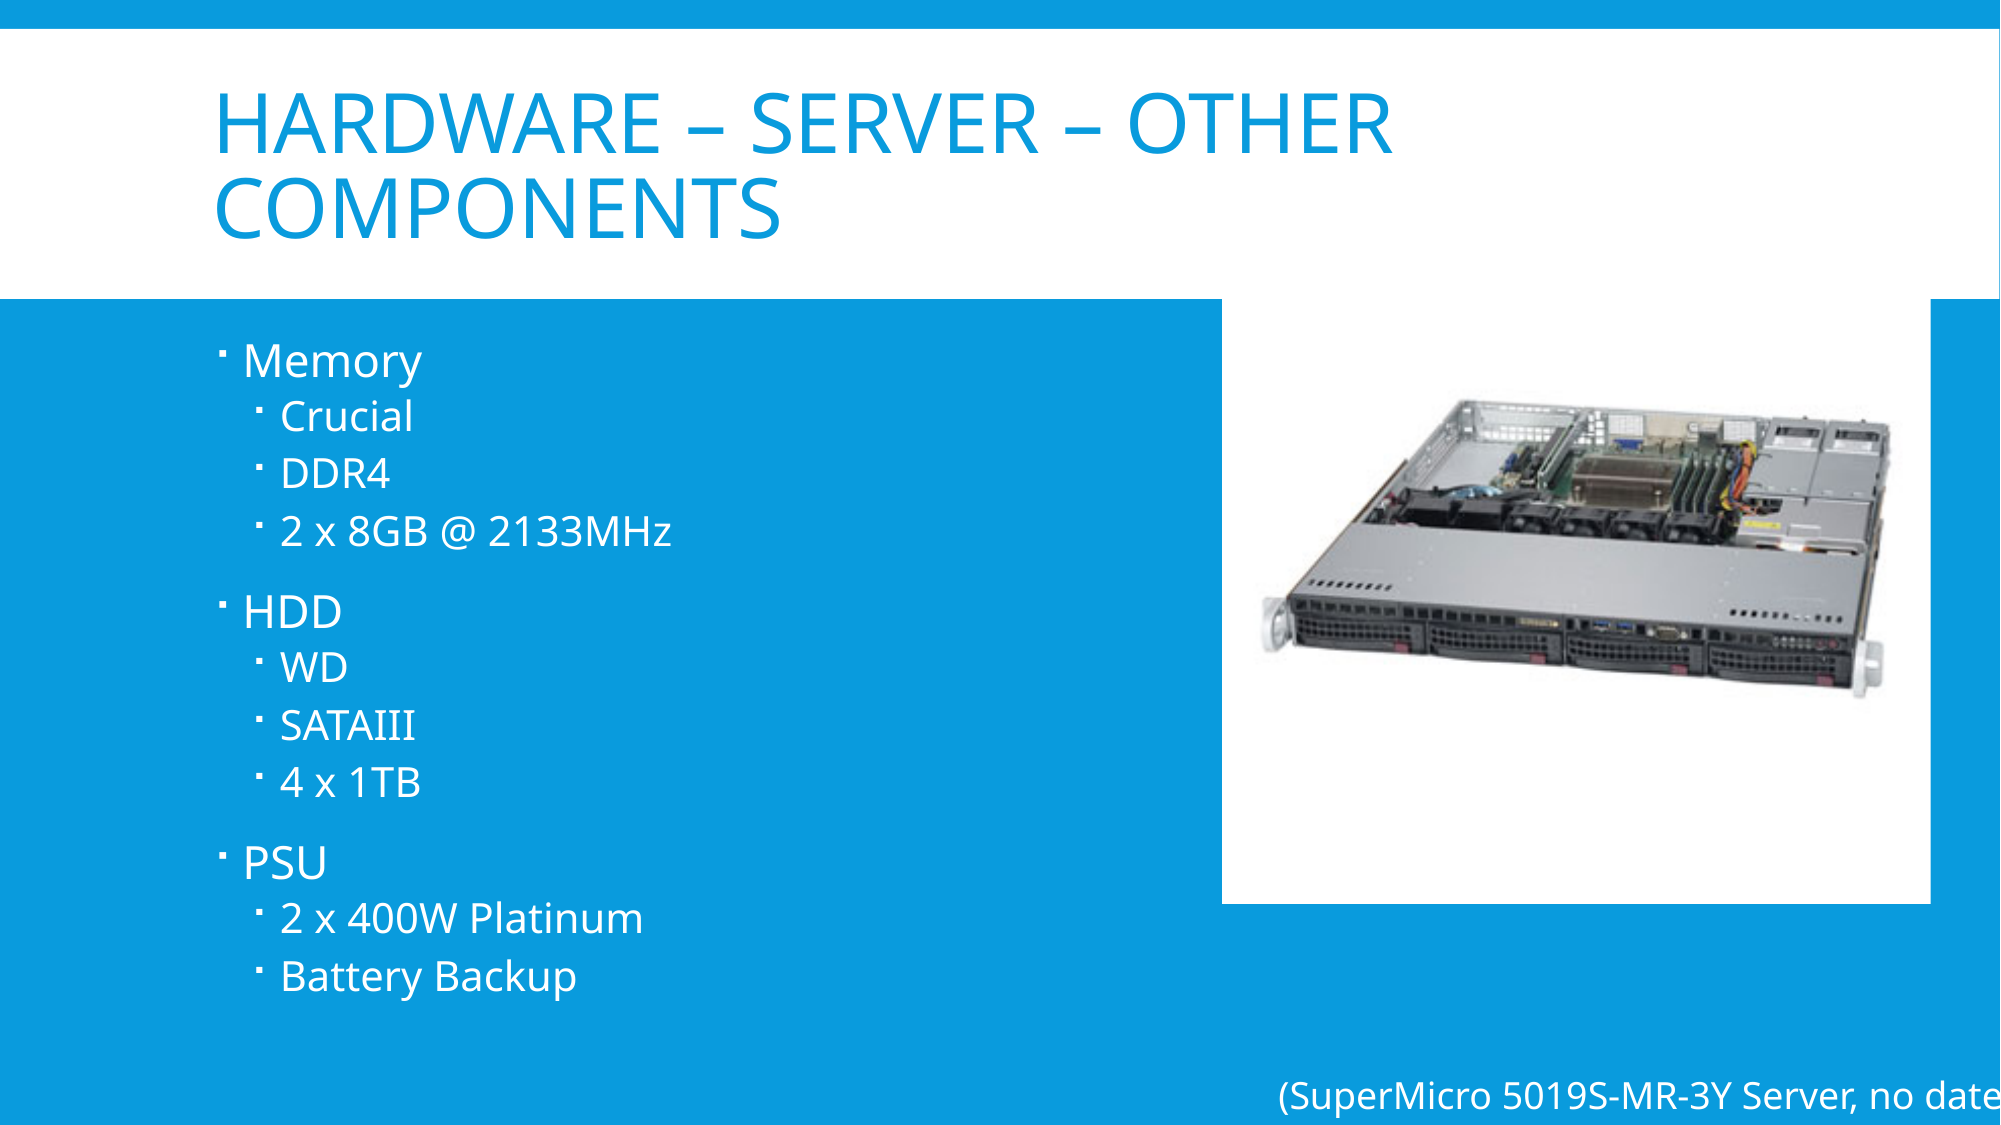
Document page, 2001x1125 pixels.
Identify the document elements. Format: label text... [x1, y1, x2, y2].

text_box (SuperMicro 5019S-MR-3Y Server, no date) [1263, 1064, 2000, 1125]
list Memory Crucial DDR4 2 x 8GB @ 2133MHz HDD WD SATAIII 4 x 1TB PSU 2 x 400W Platinum Battery Backup [197, 329, 1803, 1020]
title Hardware – Server – Other Components [197, 46, 1803, 295]
picture [1221, 293, 1931, 903]
